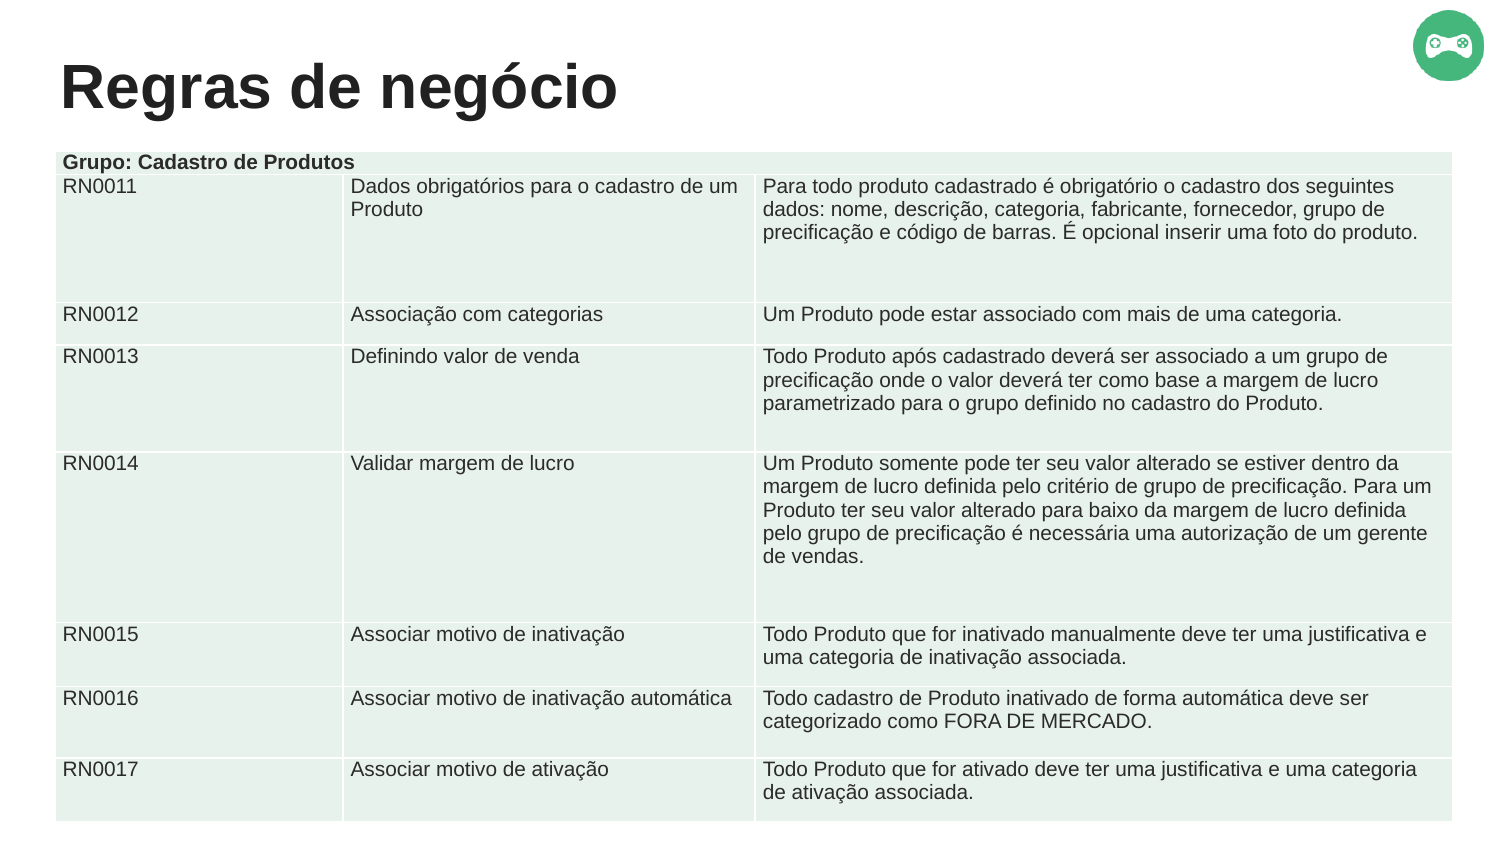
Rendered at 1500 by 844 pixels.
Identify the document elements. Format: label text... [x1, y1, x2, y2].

table_cell Definindo valor de venda [344, 346, 754, 451]
table_cell Associar motivo de ativação [344, 759, 754, 821]
table_cell Todo Produto após cadastrado deverá ser associado a um grupo de precificação onde o valor deverá ter como base a margem de lucro parametrizado para o grupo definido no cadastro do Produto. [756, 346, 1452, 451]
table_cell RN0012 [56, 303, 342, 344]
table_cell Todo Produto que for inativado manualmente deve ter uma justificativa e uma categoria de inativação associada. [756, 623, 1452, 686]
table_cell RN0016 [56, 687, 342, 757]
table_cell Todo cadastro de Produto inativado de forma automática deve ser categorizado como FORA DE MERCADO. [756, 687, 1452, 757]
title Regras de negócio [45, 30, 1444, 131]
table_cell Um Produto somente pode ter seu valor alterado se estiver dentro da margem de lucro definida pelo critério de grupo de precificação. Para um Produto ter seu valor alterado para baixo da margem de lucro definida pelo grupo de precificação é necessária uma autorização de um gerente de vendas. [756, 453, 1452, 622]
table_cell Um Produto pode estar associado com mais de uma categoria. [756, 303, 1452, 344]
picture [1413, 10, 1485, 81]
table_cell RN0015 [56, 623, 342, 686]
table_cell Para todo produto cadastrado é obrigatório o cadastro dos seguintes dados: nome, descrição, categoria, fabricante, fornecedor, grupo de precificação e código de barras. É opcional inserir uma foto do produto. [756, 175, 1452, 302]
table_cell Associar motivo de inativação automática [344, 687, 754, 757]
table_cell RN0013 [56, 346, 342, 451]
table_cell RN0017 [56, 759, 342, 821]
table_cell Associar motivo de inativação [344, 623, 754, 686]
table_cell RN0014 [56, 453, 342, 622]
table_cell Associação com categorias [344, 303, 754, 344]
table_cell RN0011 [56, 175, 342, 302]
table_cell Dados obrigatórios para o cadastro de um Produto [344, 175, 754, 302]
table_cell Todo Produto que for ativado deve ter uma justificativa e uma categoria de ativação associada. [756, 759, 1452, 821]
table_cell Validar margem de lucro [344, 453, 754, 622]
table_header Grupo: Cadastro de Produtos [56, 152, 1452, 174]
